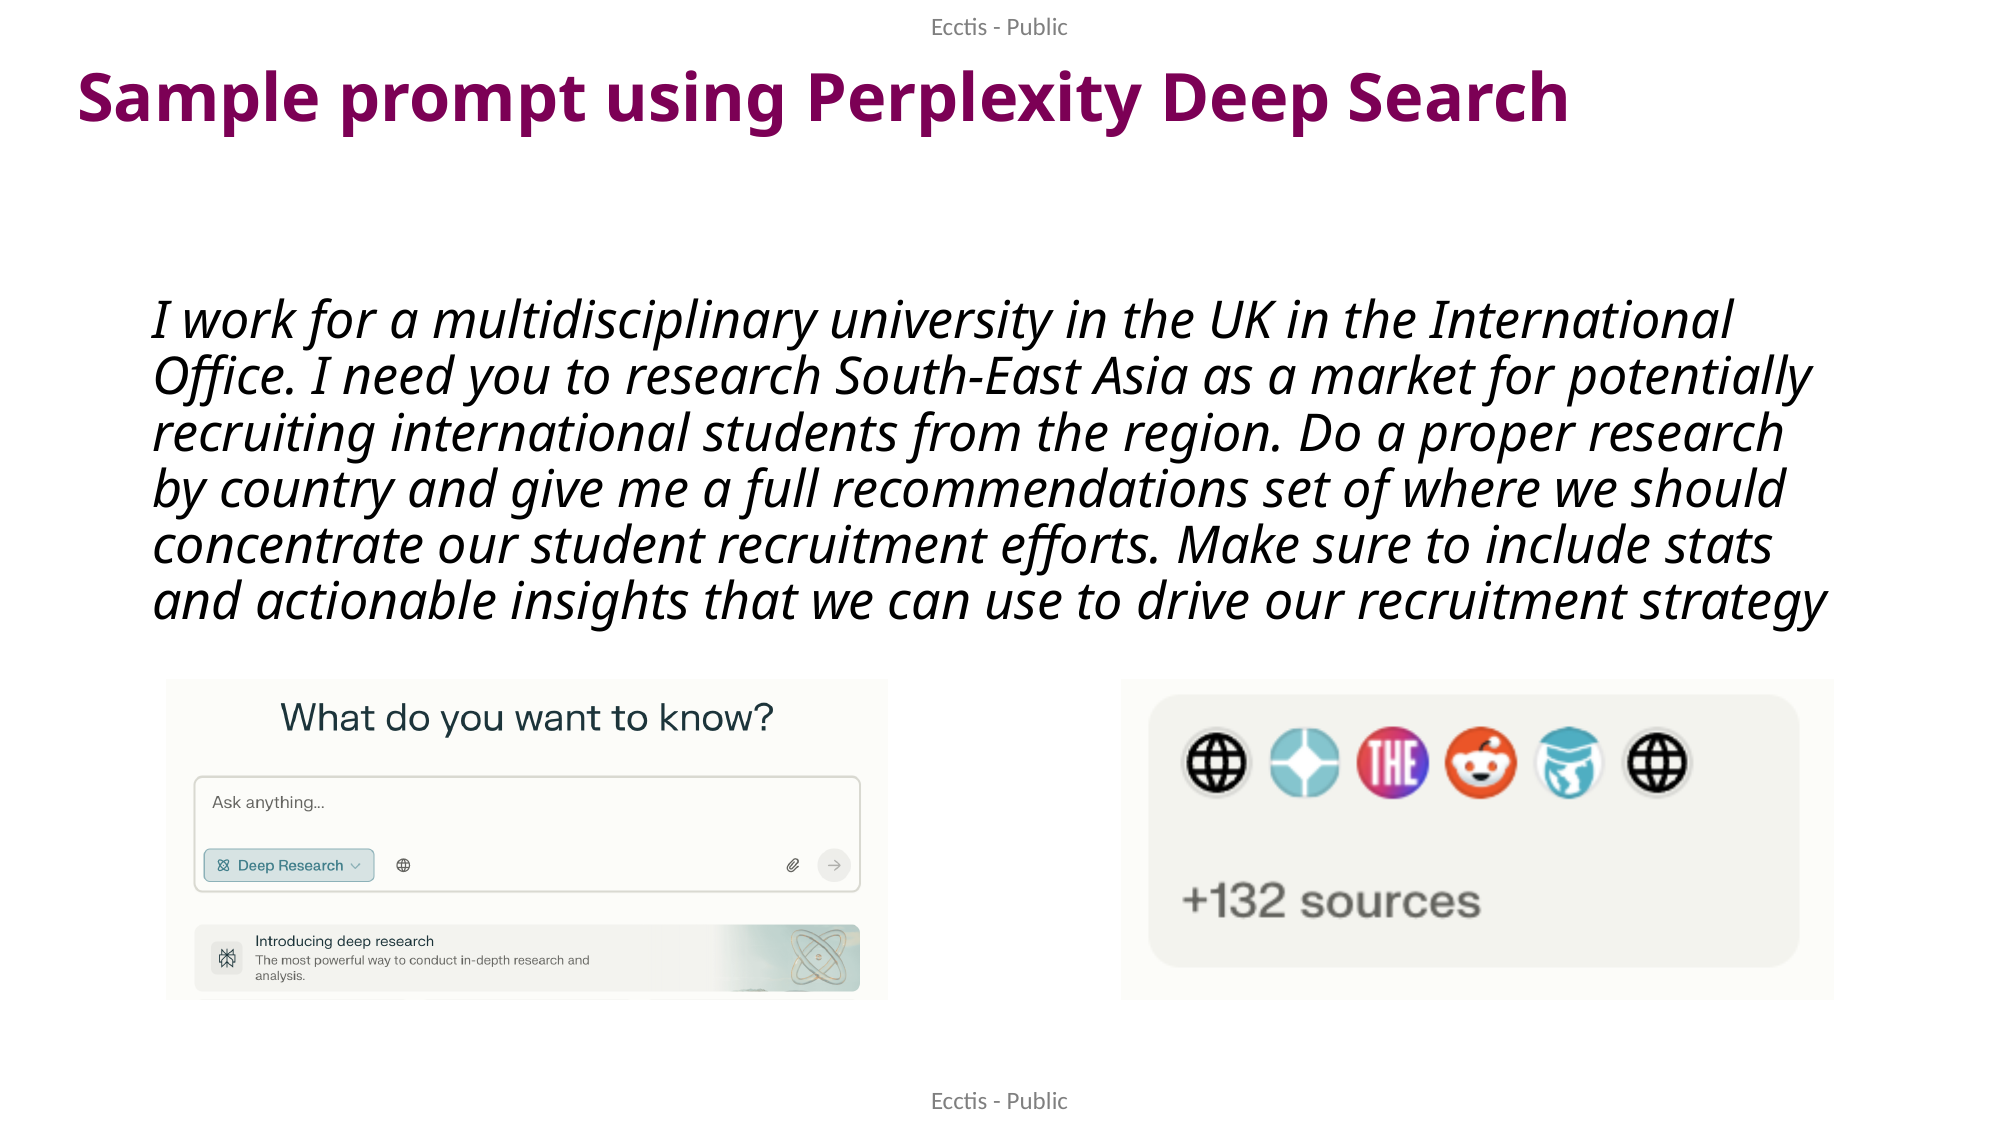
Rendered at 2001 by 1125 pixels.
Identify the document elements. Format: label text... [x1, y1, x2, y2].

list I work for a multidisciplinary university in the UK in the International Office. I need you to research South-East Asia as a market for potentially recruiting international students from the region. Do a proper research by country and give me a full recommendations set of where we should concentrate our student recruitment efforts. Make sure to include stats and actionable insights that we can use to drive our recruitment strategy [137, 286, 1863, 1000]
title Sample prompt using Perplexity Deep Search [62, 56, 1787, 274]
picture [1121, 679, 1834, 1001]
picture [166, 679, 888, 1001]
